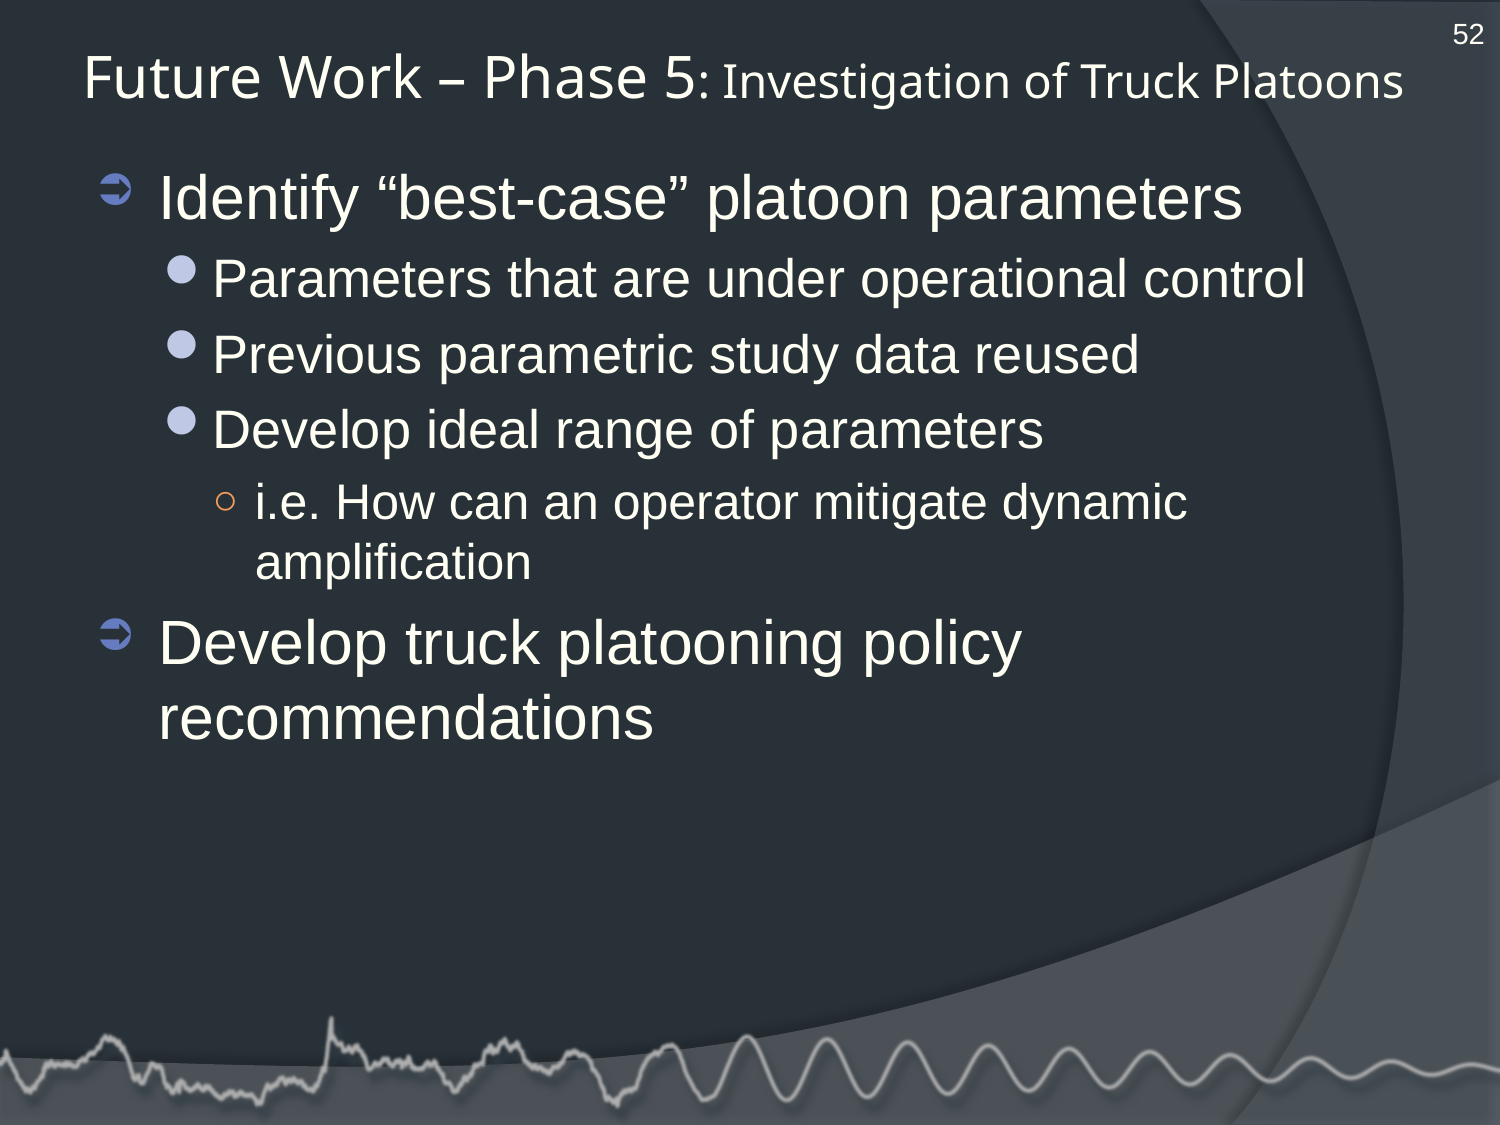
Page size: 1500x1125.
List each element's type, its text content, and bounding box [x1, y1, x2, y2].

title Future Work – Phase 5: Investigation of Truck Platoons [75, 24, 1425, 125]
list Identify “best-case” platoon parameters Parameters that are under operational control Previous parametric study data reused Develop ideal range of parameters i.e. How can an operator mitigate dynamic amplification Develop truck platooning policy recommendations [75, 149, 1425, 1005]
picture [0, 987, 1500, 1125]
slide_number 52 [1374, 0, 1500, 60]
